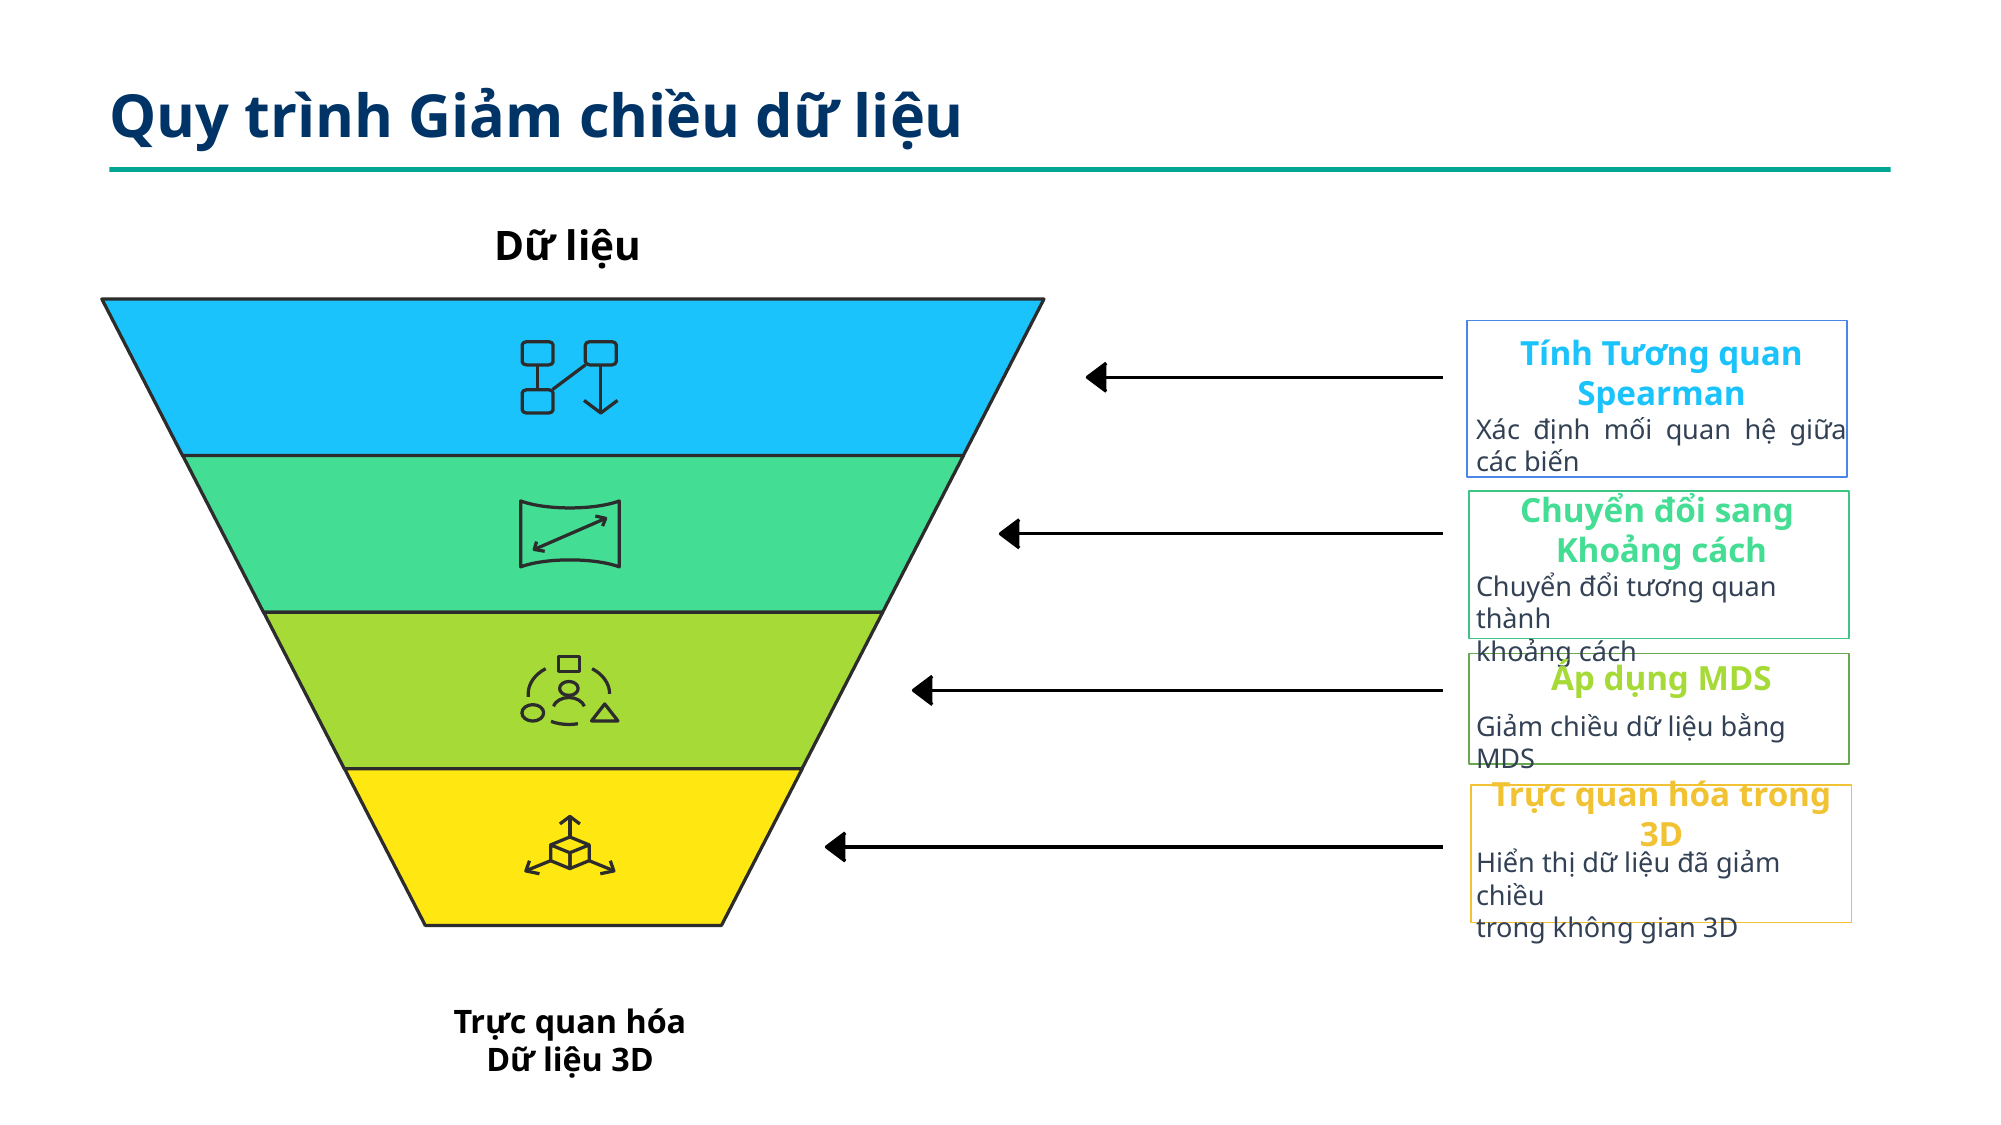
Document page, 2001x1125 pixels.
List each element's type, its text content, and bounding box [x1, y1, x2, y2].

text_box [520, 500, 620, 567]
text_box [1466, 320, 1847, 478]
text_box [1087, 362, 1443, 392]
text_box Giảm chiều dữ liệu bằng MDS [1476, 709, 1847, 775]
text_box [592, 668, 610, 694]
text_box Chuyển đổi tương quan thành khoảng cách [1476, 568, 1847, 655]
text_box [263, 612, 883, 769]
text_box [109, 167, 1891, 172]
text_box [558, 656, 580, 672]
text_box [1471, 784, 1852, 923]
text_box [528, 668, 546, 697]
text_box Áp dụng MDS [1476, 655, 1847, 698]
text_box Xác định mối quan hệ giữa các biến [1476, 414, 1847, 478]
text_box [525, 816, 614, 874]
text_box Trực quan hóa Dữ liệu 3D [453, 1000, 687, 1079]
text_box Hiển thị dữ liệu đã giảm chiều trong không gian 3D [1476, 845, 1847, 944]
text_box Dữ liệu [436, 219, 711, 269]
text_box [522, 341, 618, 414]
text_box Chuyển đổi sang Khoảng cách [1476, 487, 1847, 568]
text_box [1468, 653, 1849, 764]
text_box Quy trình Giảm chiều dữ liệu [109, 78, 1980, 150]
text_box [913, 675, 1443, 705]
text_box [553, 697, 585, 707]
text_box [551, 721, 578, 725]
text_box [559, 681, 579, 696]
text_box [101, 299, 1044, 455]
text_box Trực quan hóa trong 3D [1476, 792, 1847, 835]
text_box [1468, 490, 1476, 639]
text_box [521, 704, 544, 722]
text_box [591, 703, 618, 721]
text_box Tính Tương quan Spearman [1476, 330, 1847, 414]
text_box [1000, 519, 1443, 549]
text_box [344, 768, 803, 926]
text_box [826, 832, 1443, 862]
text_box [182, 455, 964, 612]
